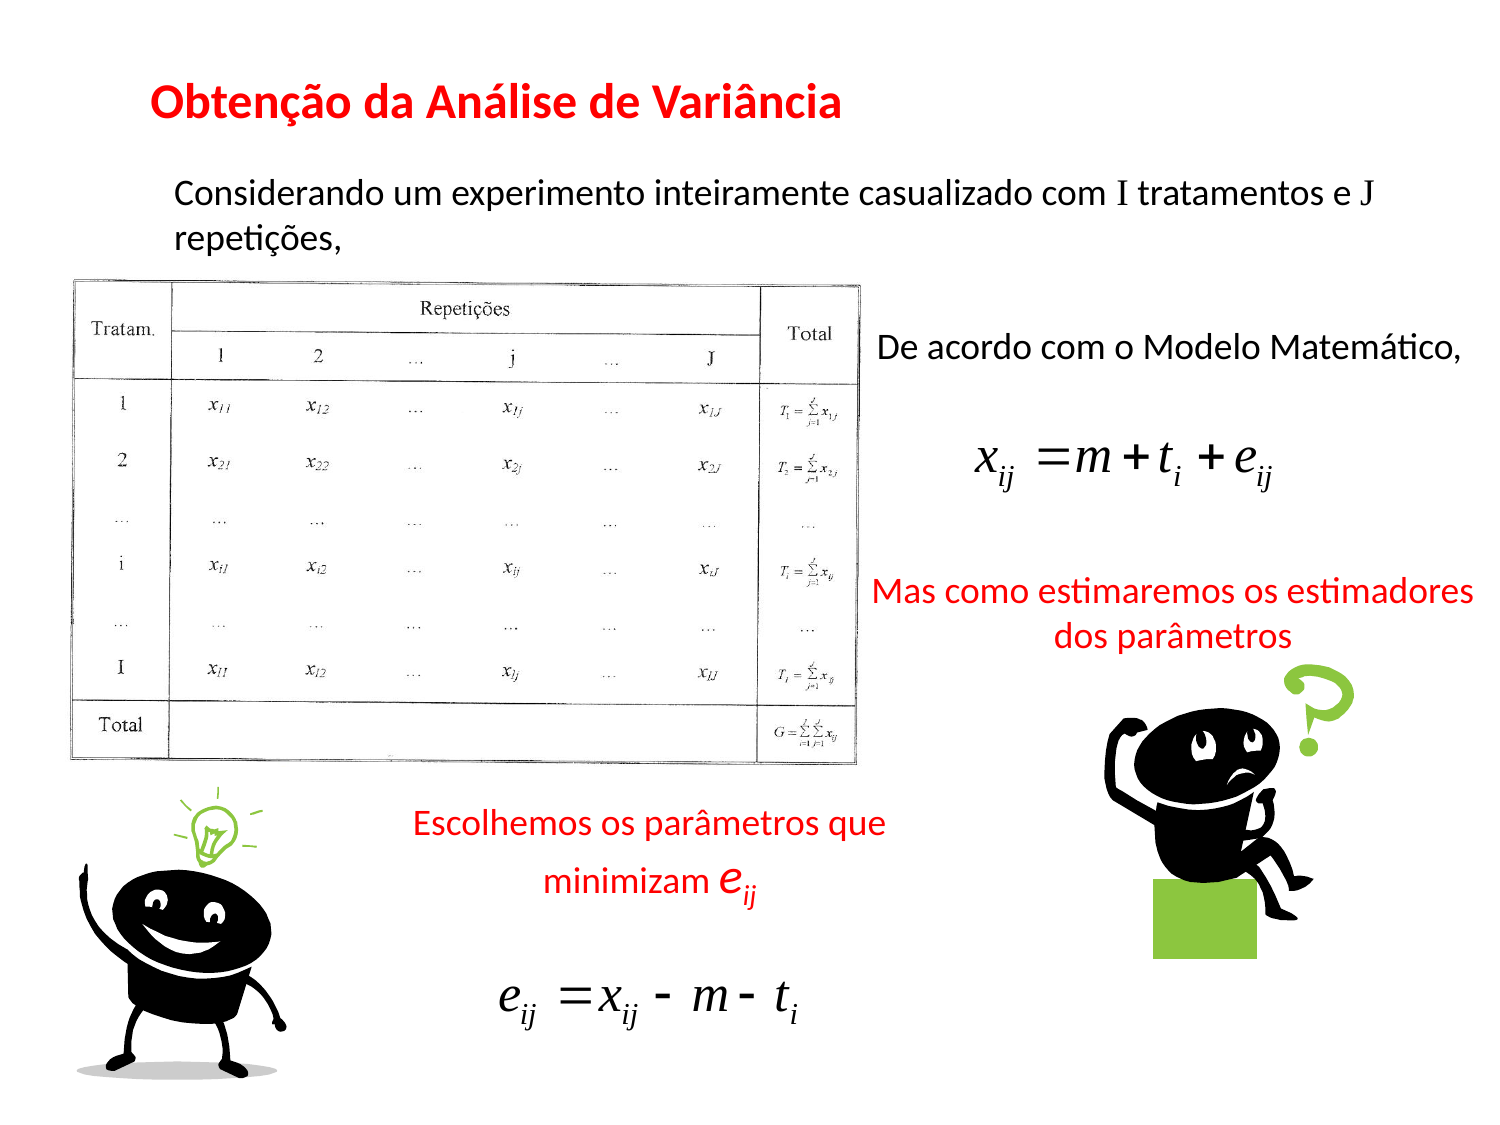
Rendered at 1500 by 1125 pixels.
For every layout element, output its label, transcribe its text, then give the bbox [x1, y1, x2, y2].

text_box Escolhemos os parâmetros que minimizam eij [330, 790, 969, 919]
text_box Considerando um experimento inteiramente casualizado com I tratamentos e J repetições, [159, 160, 1396, 266]
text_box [490, 958, 809, 1042]
picture [40, 266, 885, 767]
text_box De acordo com o Modelo Matemático, [889, 314, 1500, 375]
picture [1104, 663, 1355, 960]
text_box Obtenção da Análise de Variância [135, 61, 963, 136]
text_box Mas como estimaremos os estimadores dos parâmetros [889, 558, 1493, 663]
picture [76, 786, 287, 1080]
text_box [964, 420, 1283, 504]
